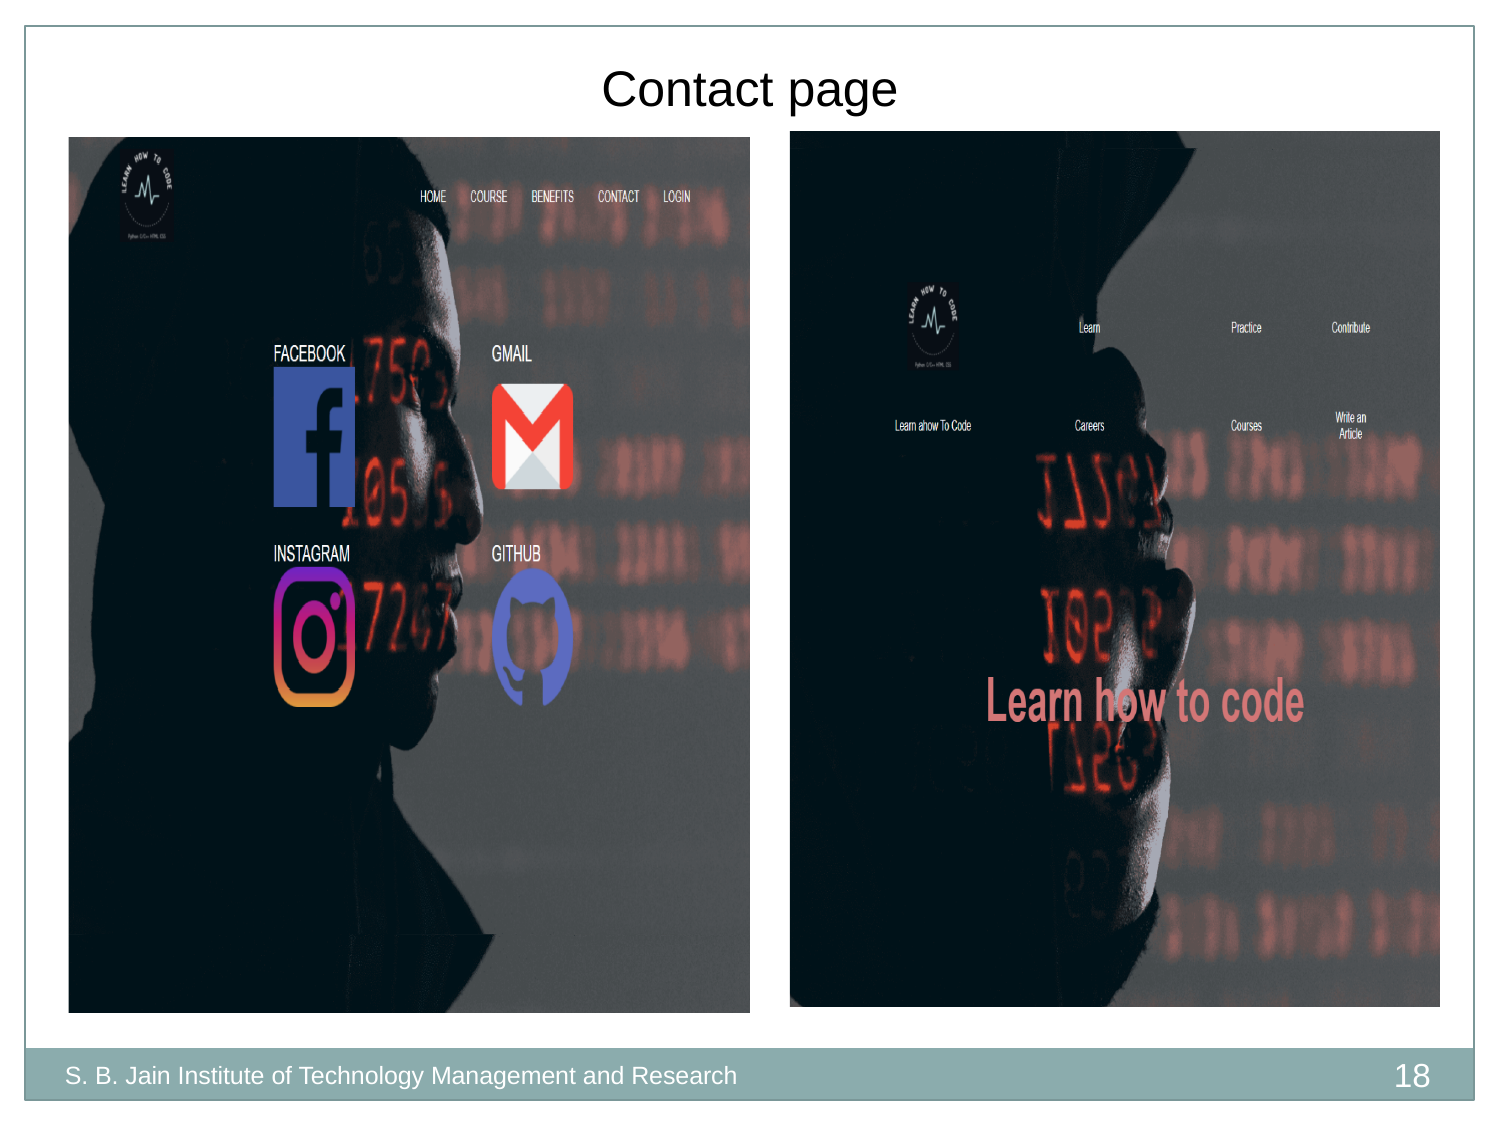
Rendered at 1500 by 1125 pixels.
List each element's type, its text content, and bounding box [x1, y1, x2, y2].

slide_number 18 [1387, 1054, 1438, 1097]
picture [68, 137, 751, 1013]
footer S. B. Jain Institute of Technology Management and Research [62, 1059, 955, 1090]
picture [789, 131, 1441, 1007]
title Contact page [110, 56, 1390, 118]
